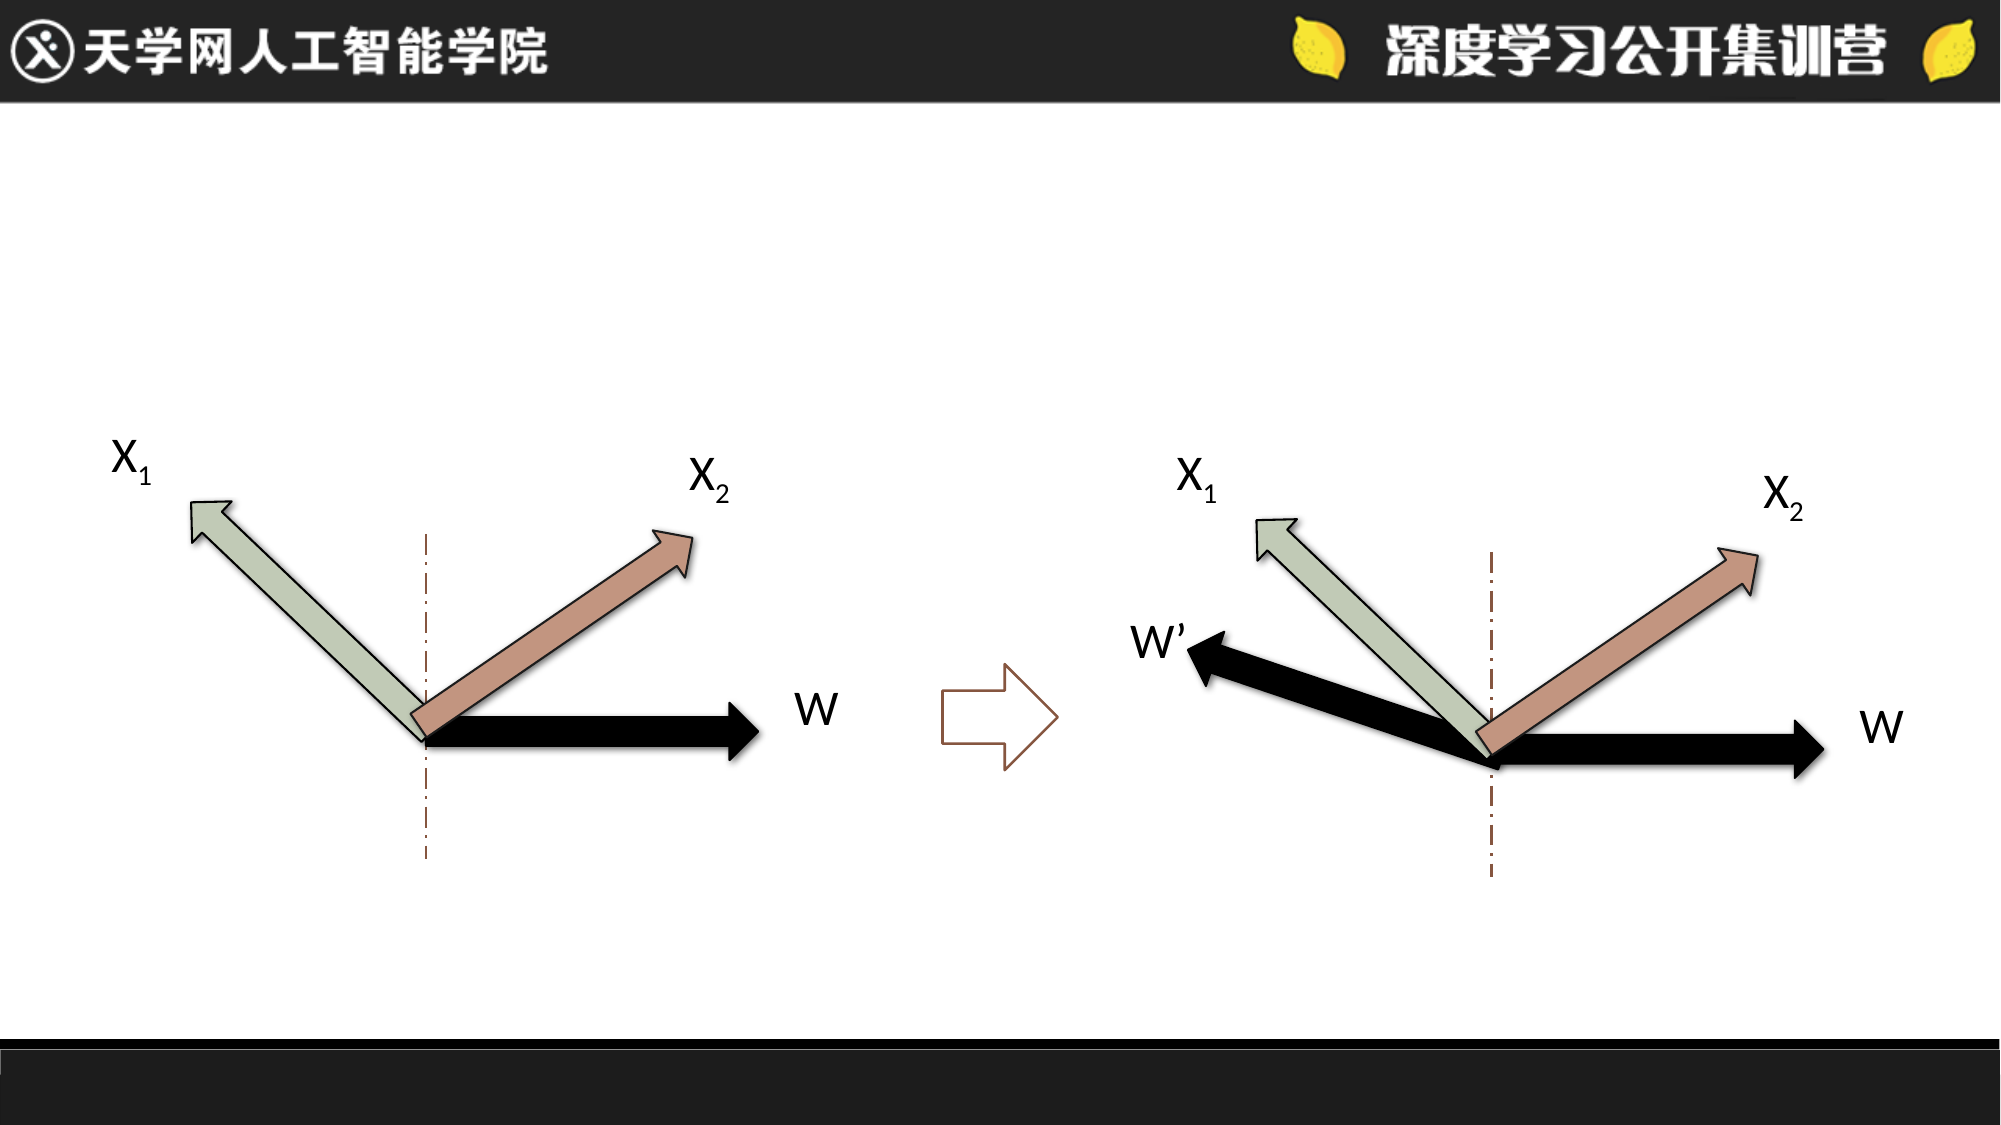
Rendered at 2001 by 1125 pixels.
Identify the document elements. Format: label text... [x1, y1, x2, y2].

text_box [1474, 721, 1488, 752]
text_box X1 [96, 415, 168, 499]
text_box W’ [1115, 600, 1324, 676]
text_box [1199, 676, 1211, 688]
text_box [190, 500, 422, 743]
text_box [409, 704, 422, 733]
text_box [1217, 676, 1488, 768]
text_box [1255, 518, 1488, 761]
text_box W [1844, 686, 1919, 761]
text_box [436, 529, 694, 733]
text_box [941, 662, 1059, 772]
text_box X2 [1748, 451, 1846, 535]
text_box [1501, 547, 1759, 751]
text_box X2 [674, 433, 779, 517]
text_box X1 [1161, 433, 1233, 517]
picture [0, 0, 2001, 1125]
text_box W [779, 668, 854, 744]
text_box [436, 701, 759, 762]
text_box [1509, 719, 1825, 779]
